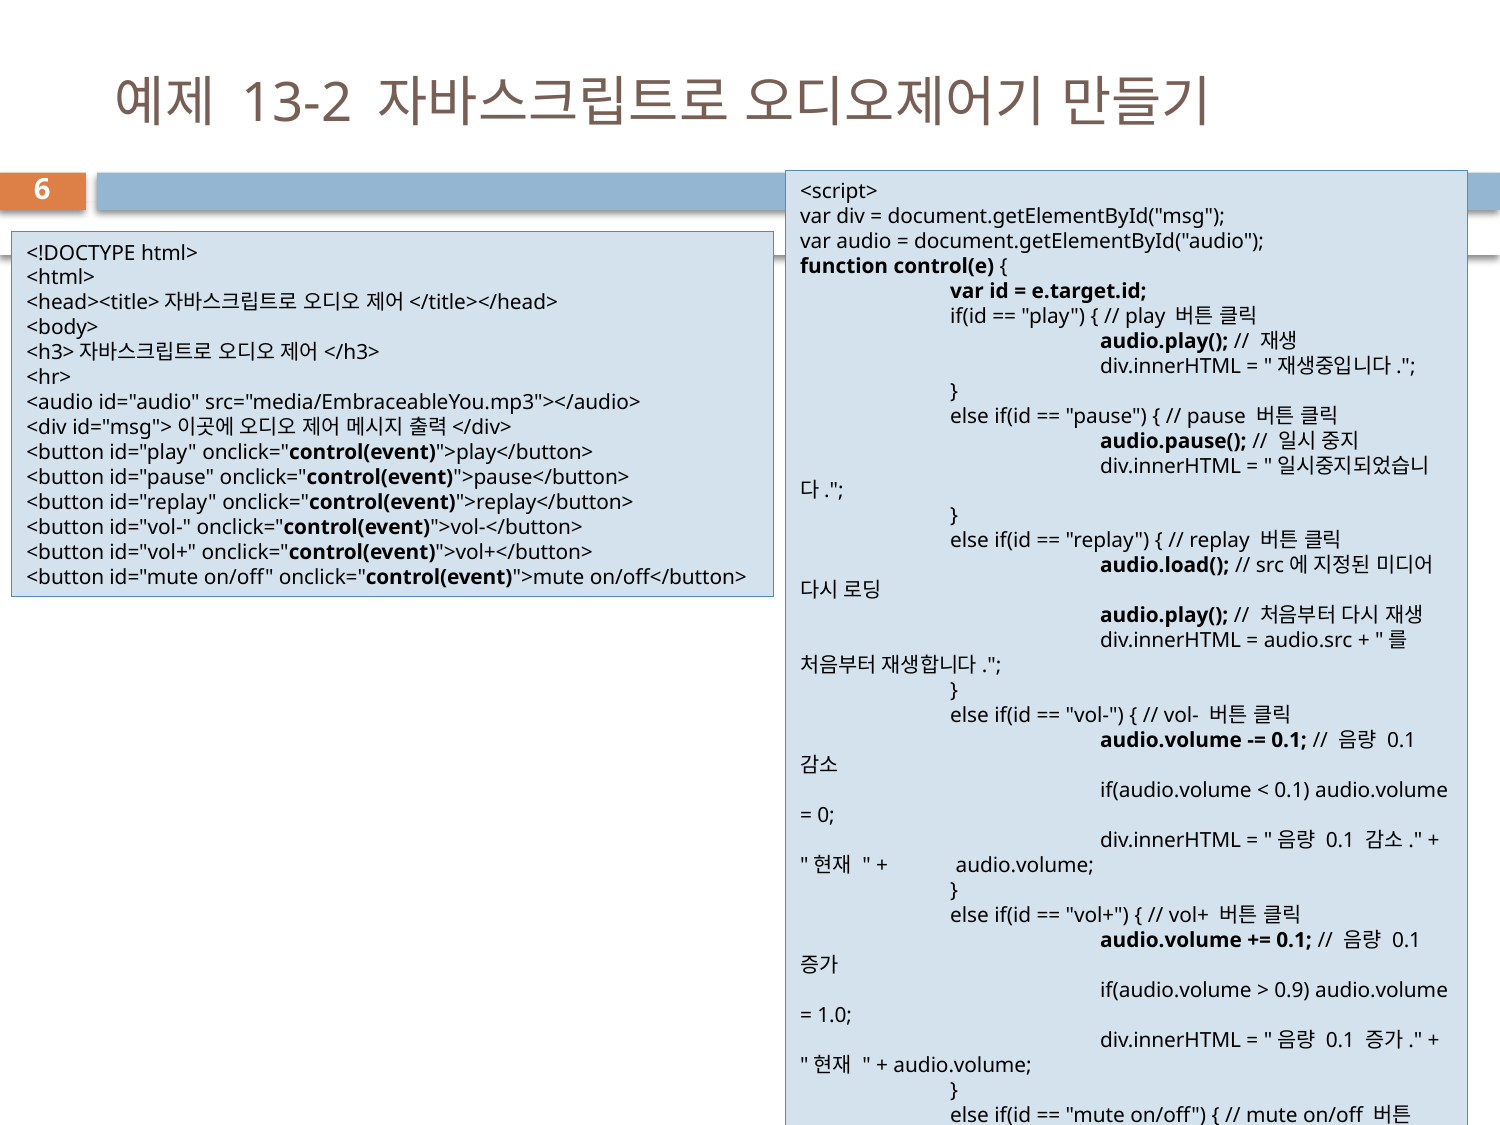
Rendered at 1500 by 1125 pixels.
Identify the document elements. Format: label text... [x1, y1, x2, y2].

text_box <script> var div = document.getElementById("msg"); var audio = document.getElementById("audio"); function control(e) { var id = e.target.id; if(id == "play") { // play 버튼 클릭 audio.play(); // 재생 div.innerHTML = "재생중입니다."; } else if(id == "pause") { // pause 버튼 클릭 audio.pause(); // 일시 중지 div.innerHTML = "일시중지되었습니다."; } else if(id == "replay") { // replay 버튼 클릭 audio.load(); // src에 지정된 미디어 다시 로딩 audio.play(); // 처음부터 다시 재생 div.innerHTML = audio.src + "를 처음부터 재생합니다."; } else if(id == "vol-") { // vol- 버튼 클릭 audio.volume -= 0.1; // 음량 0.1 감소 if(audio.volume < 0.1) audio.volume = 0; div.innerHTML = "음량 0.1 감소." + "현재 " + audio.volume; } else if(id == "vol+") { // vol+ 버튼 클릭 audio.volume += 0.1; // 음량 0.1 증가 if(audio.volume > 0.9) audio.volume = 1.0; div.innerHTML = "음량 0.1 증가." + "현재 " + audio.volume; } else if(id == "mute on/off") { // mute on/off 버튼 클릭 audio.muted = !audio.muted; // 음소거 토글 if(audio.muted) div.innerHTML = "음소거"; else div.innerHTML = "음소거 해제"; } } </script> </body></html> [785, 170, 1468, 1125]
slide_number 6 [0, 170, 87, 211]
text_box <!DOCTYPE html> <html> <head><title>자바스크립트로 오디오 제어</title></head> <body> <h3>자바스크립트로 오디오 제어</h3> <hr> <audio id="audio" src="media/EmbraceableYou.mp3"></audio> <div id="msg">이곳에 오디오 제어 메시지 출력</div> <button id="play" onclick="control(event)">play</button> <button id="pause" onclick="control(event)">pause</button> <button id="replay" onclick="control(event)">replay</button> <button id="vol-" onclick="control(event)">vol-</button> <button id="vol+" onclick="control(event)">vol+</button> <button id="mute on/off" onclick="control(event)">mute on/off</button> [11, 231, 774, 597]
title 예제 13-2 자바스크립트로 오디오제어기 만들기 [99, 37, 1438, 161]
